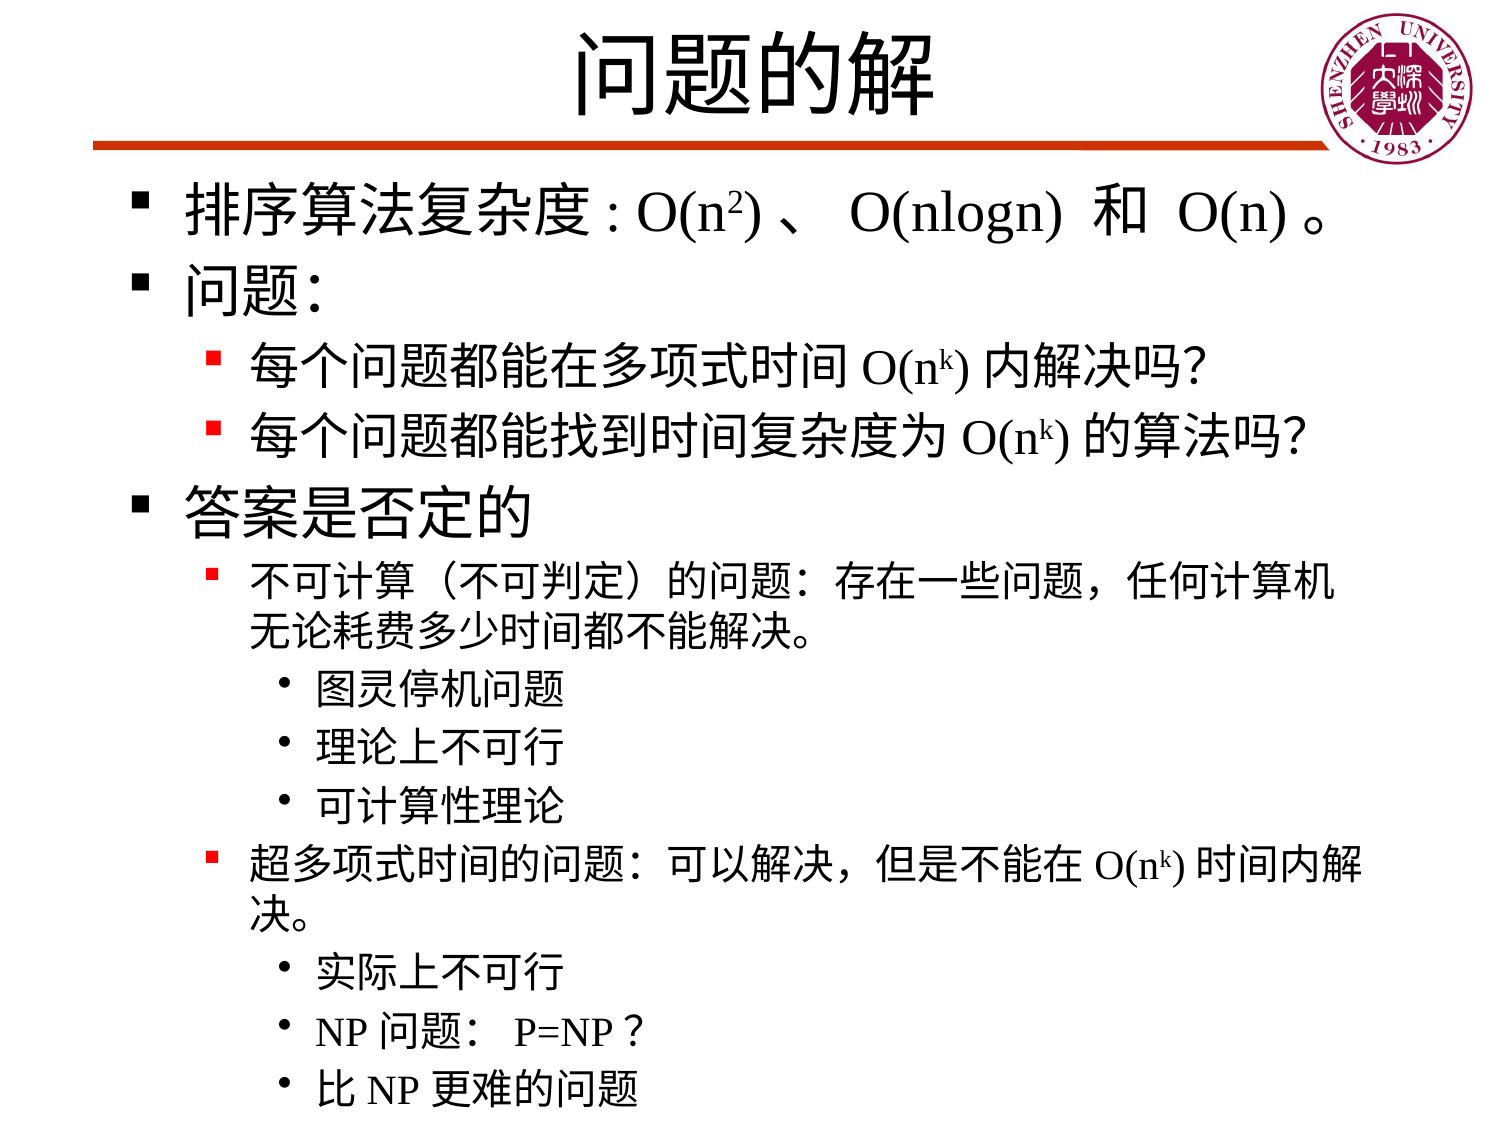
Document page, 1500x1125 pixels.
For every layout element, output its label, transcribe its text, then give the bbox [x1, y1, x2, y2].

title 问题的解 [133, 30, 1376, 113]
picture [1308, 3, 1489, 178]
list 排序算法复杂度: O(n2)、O(nlogn) 和 O(n)。 问题： 每个问题都能在多项式时间O(nk)内解决吗？ 每个问题都能找到时间复杂度为O(nk)的算法吗？ 答案是否定的 不可计算（不可判定）的问题：存在一些问题，任何计算机无论耗费多少时间都不能解决。 图灵停机问题 理论上不可行 可计算性理论 超多项式时间的问题：可以解决，但是不能在O(nk)时间内解决。 实际上不可行 NP问题：P=NP？ 比NP更难的问题 [112, 165, 1388, 1026]
